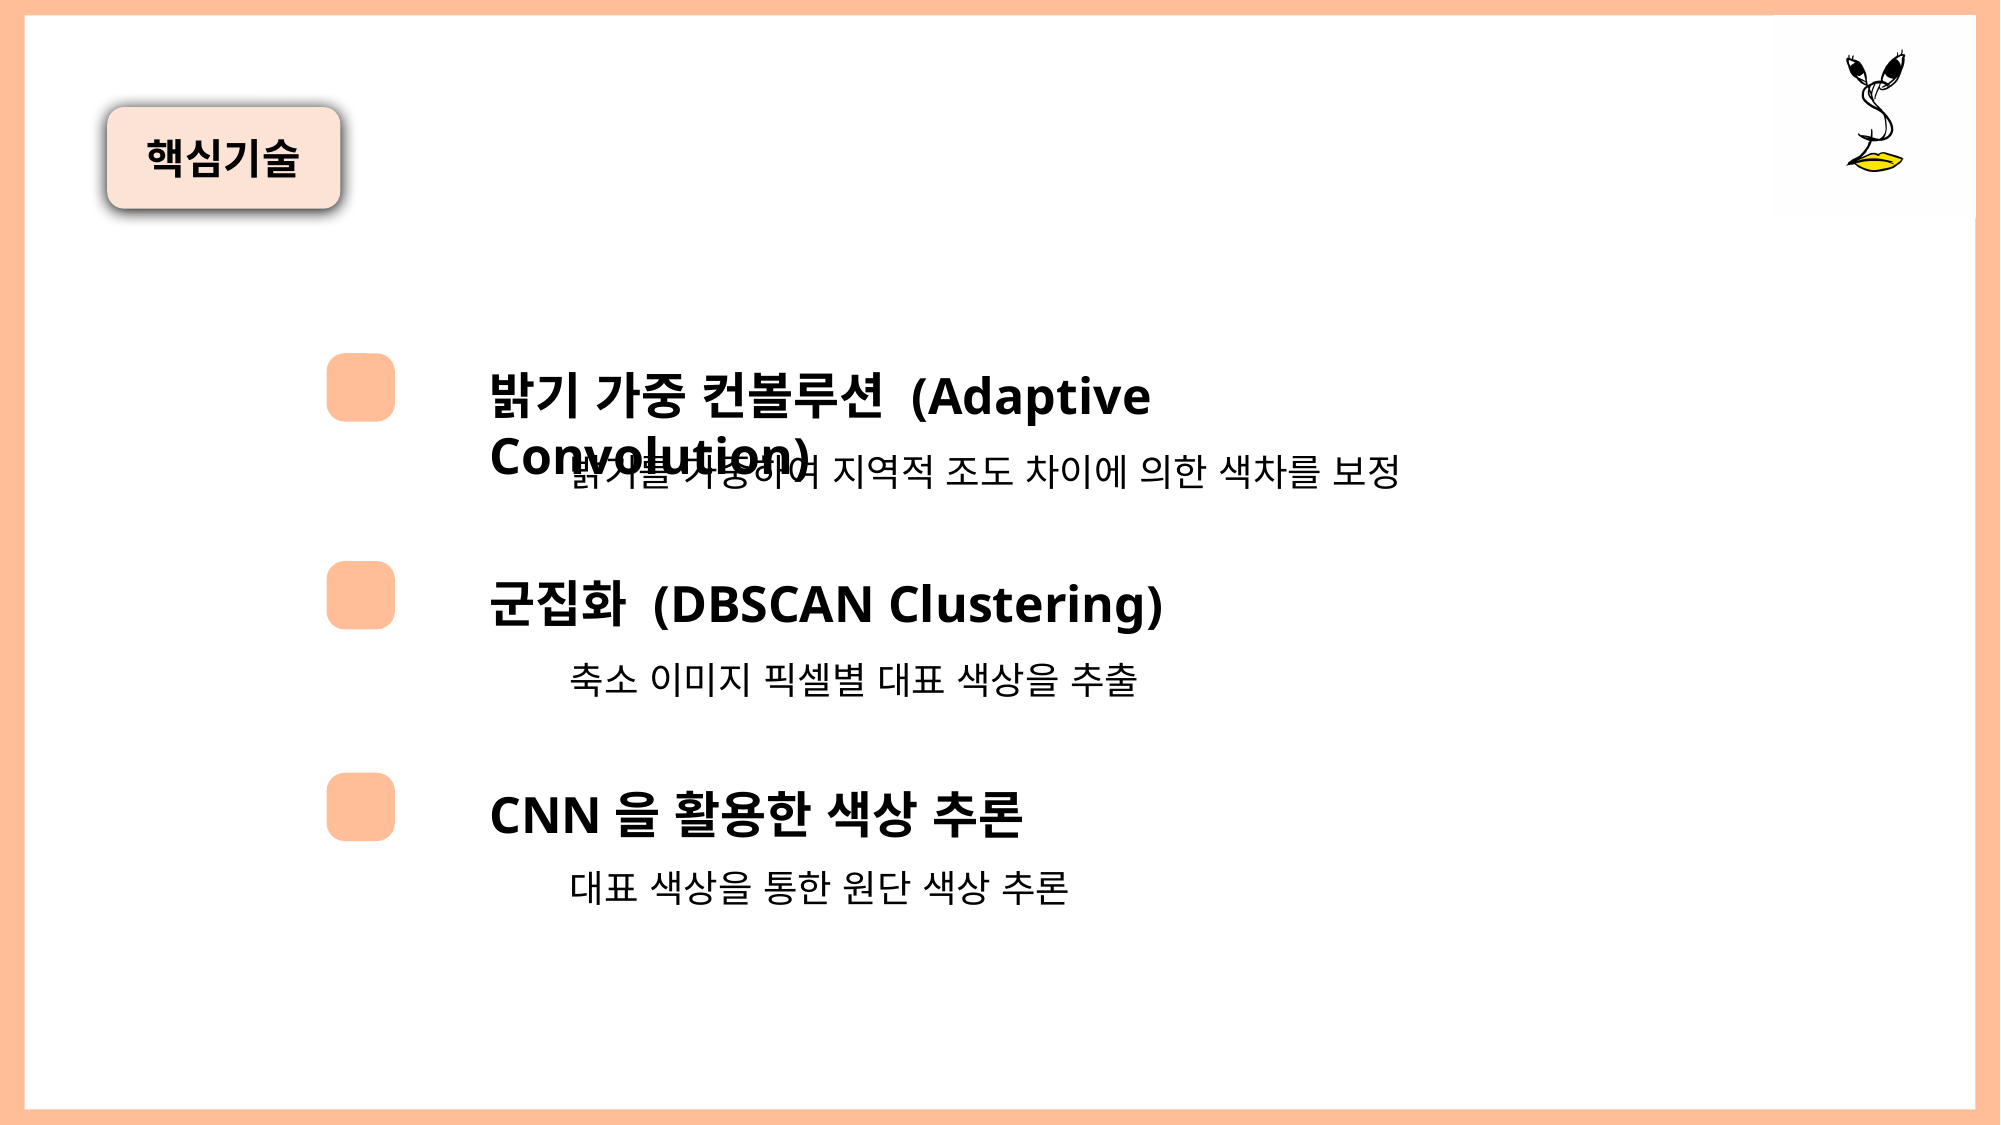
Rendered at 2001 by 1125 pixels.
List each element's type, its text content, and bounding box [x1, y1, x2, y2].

text_box [0, 0, 2000, 1125]
text_box 대표 색상을 통한 원단 색상 추론 [554, 858, 1604, 918]
text_box CNN을 활용한 색상 추론 [474, 776, 1497, 852]
text_box 군집화 (DBSCAN Clustering) [474, 564, 1497, 640]
text_box 밝기를 가중하여 지역적 조도 차이에 의한 색차를 보정 [554, 441, 1604, 502]
text_box 밝기 가중 컨볼루션 (Adaptive Convolution) [474, 357, 1497, 492]
text_box [326, 561, 395, 630]
text_box 핵심기술 [105, 105, 342, 211]
text_box 축소 이미지 픽셀별 대표 색상을 추출 [554, 649, 1604, 710]
text_box [326, 353, 395, 422]
picture [1772, 14, 1976, 218]
text_box [24, 15, 1976, 1110]
text_box [326, 772, 395, 842]
